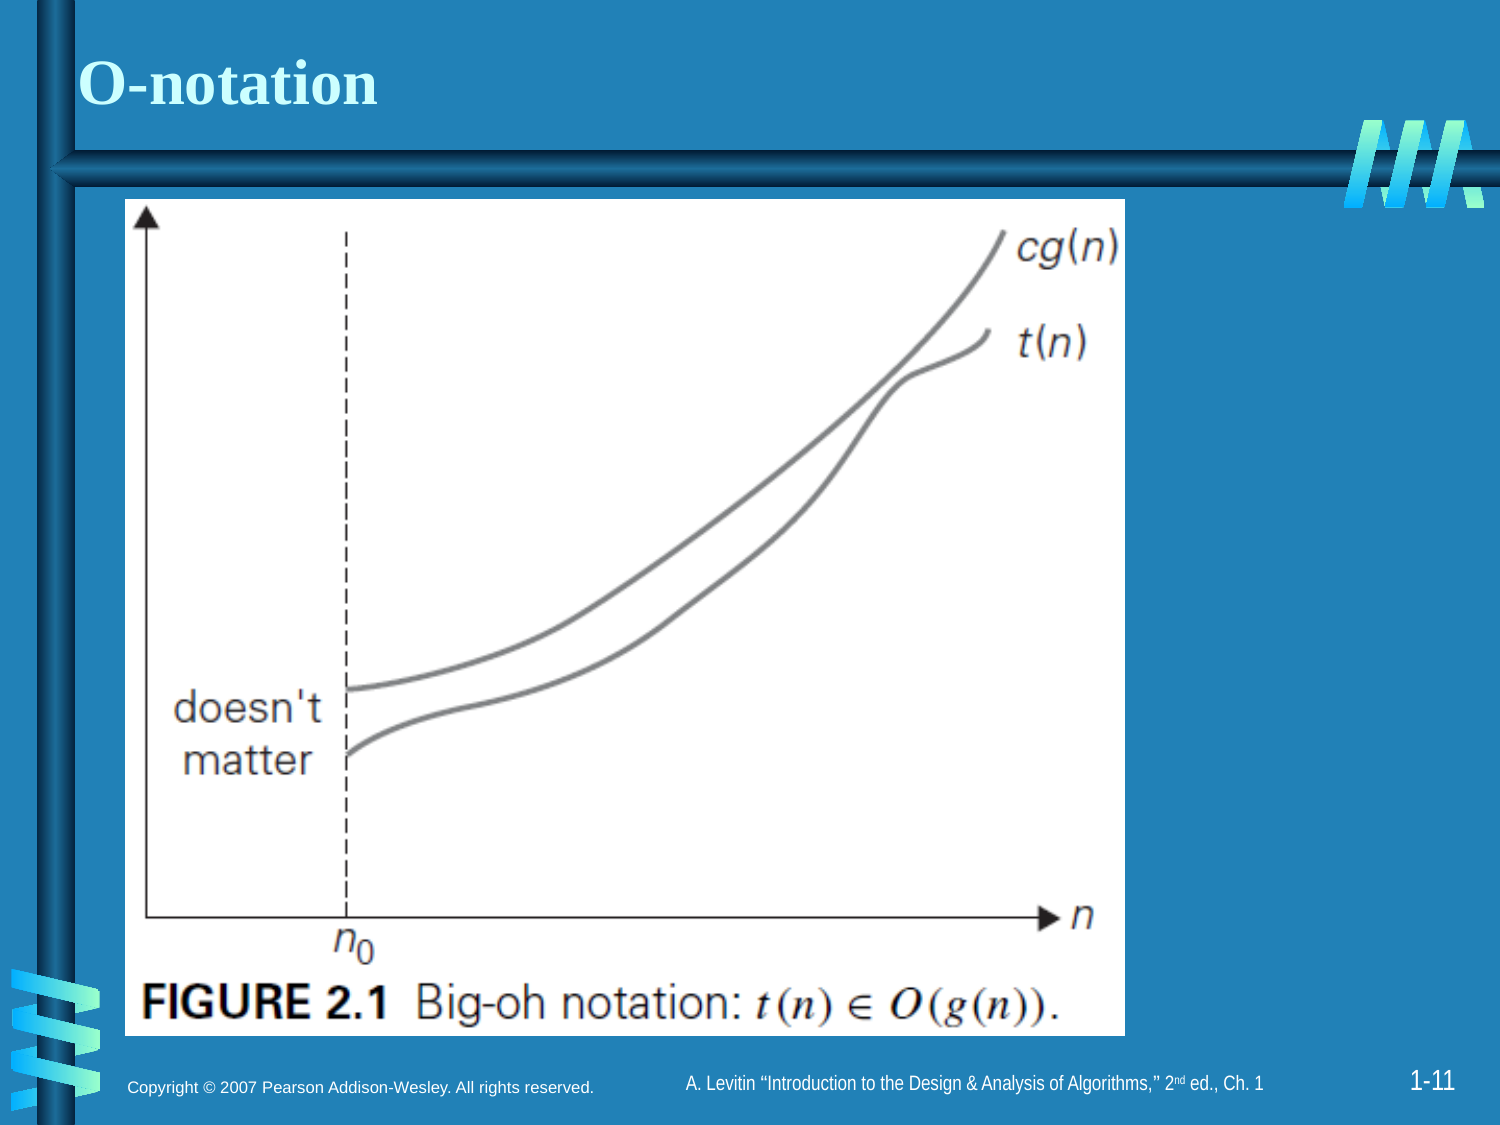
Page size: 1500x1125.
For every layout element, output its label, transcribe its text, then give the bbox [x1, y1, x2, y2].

picture [124, 199, 1125, 1036]
slide_number 1-10 [1158, 1054, 1471, 1105]
title O-notation [62, 12, 1500, 125]
